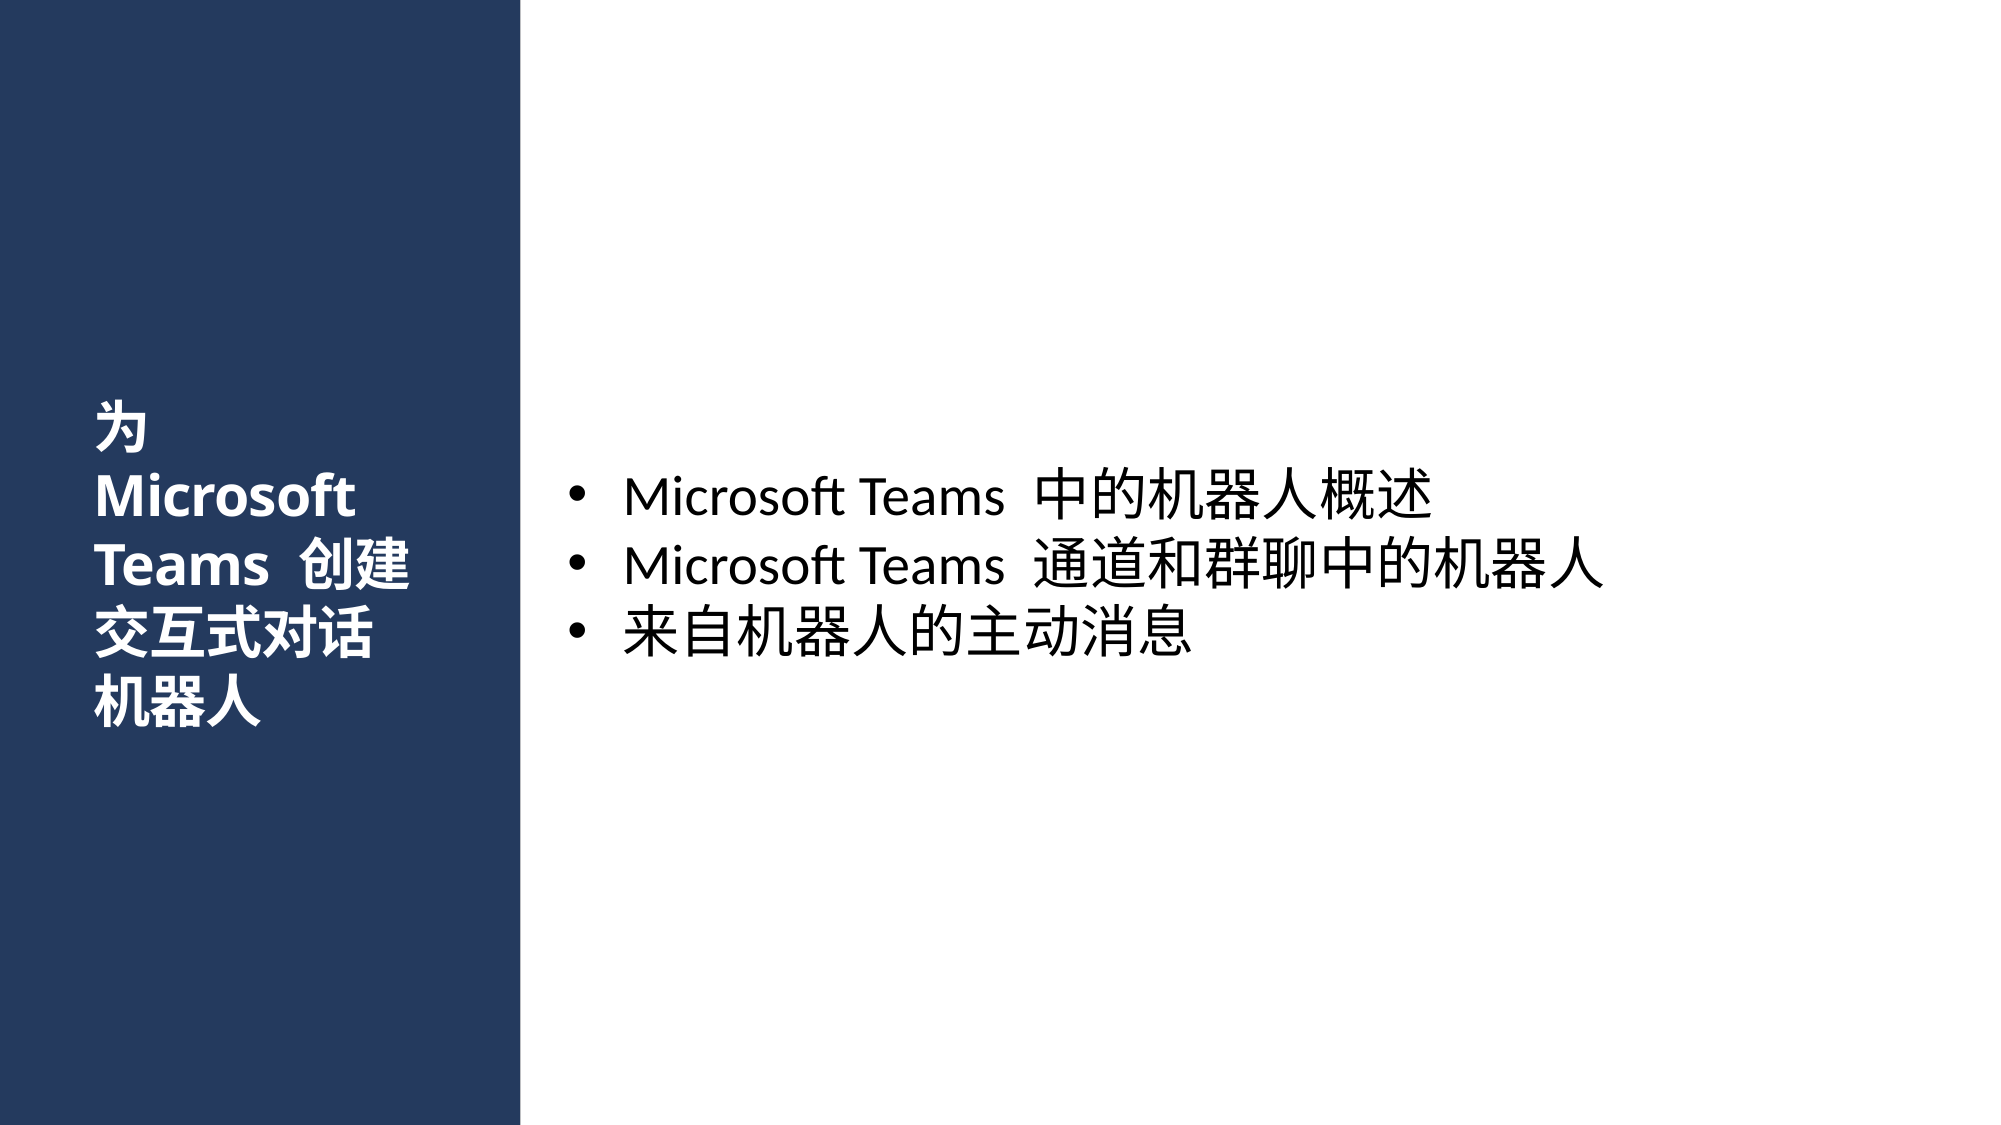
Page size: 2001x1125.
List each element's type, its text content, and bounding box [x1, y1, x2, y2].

text_box Microsoft Teams 中的机器人概述 Microsoft Teams 通道和群聊中的机器人 来自机器人的主动消息 [567, 458, 1907, 665]
picture [0, 0, 2001, 1125]
title 为 Microsoft Teams 创建交互式对话机器人 [93, 423, 430, 702]
